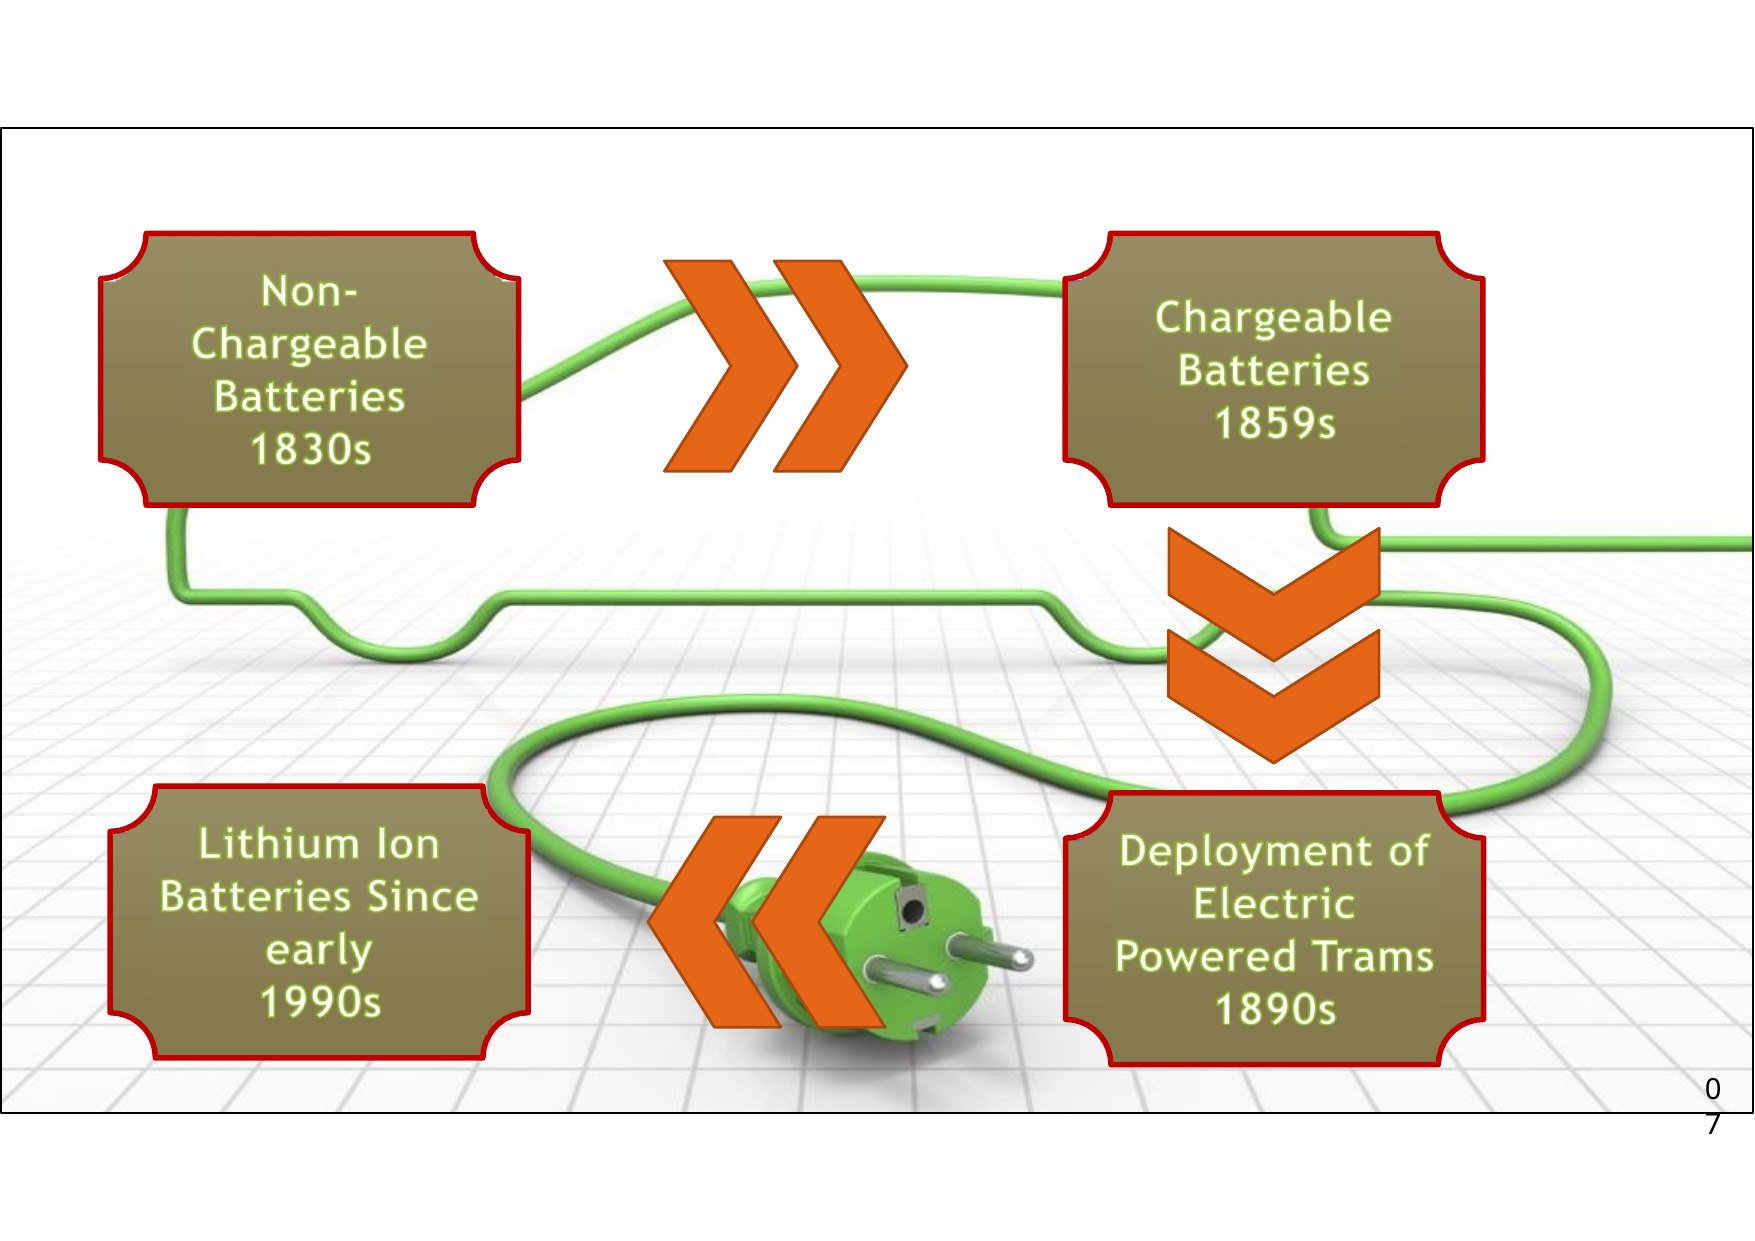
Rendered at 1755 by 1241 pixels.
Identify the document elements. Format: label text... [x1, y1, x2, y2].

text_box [0, 126, 1754, 1114]
text_box 07 [1702, 1124, 1738, 1140]
